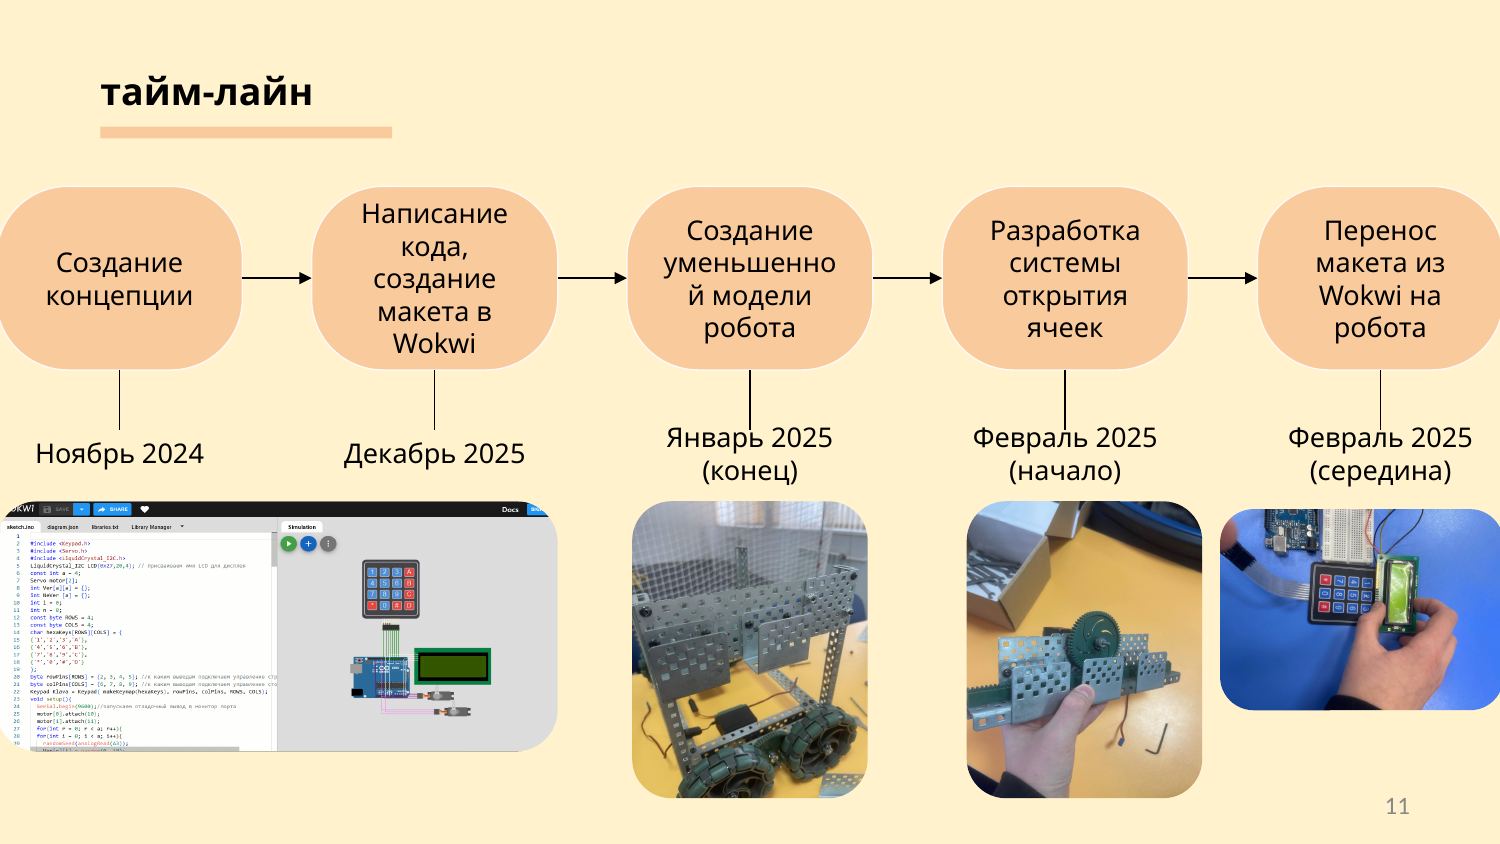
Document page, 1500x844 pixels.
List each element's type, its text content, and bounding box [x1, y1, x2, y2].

text_box Февраль 2025 (начало) [942, 429, 1189, 477]
text_box Создание концепции [0, 186, 243, 371]
text_box Декабрь 2025 [311, 429, 558, 477]
text_box тайм-лайн [100, 67, 392, 113]
slide_number ‹#› [1074, 782, 1425, 827]
text_box Февраль 2025 (середина) [1257, 429, 1500, 477]
text_box Январь 2025 (конец) [626, 429, 873, 477]
text_box Разработка системы открытия ячеек [942, 186, 1189, 371]
picture [0, 500, 558, 752]
text_box Написание кода, создание макета в Wokwi [311, 186, 558, 371]
text_box [100, 126, 393, 139]
picture [966, 500, 1203, 799]
picture [631, 500, 868, 799]
picture [1219, 508, 1500, 711]
text_box Перенос макета из Wokwi на робота [1257, 186, 1500, 371]
text_box Ноябрь 2024 [0, 429, 243, 477]
text_box Создание уменьшенной модели робота [626, 186, 874, 371]
